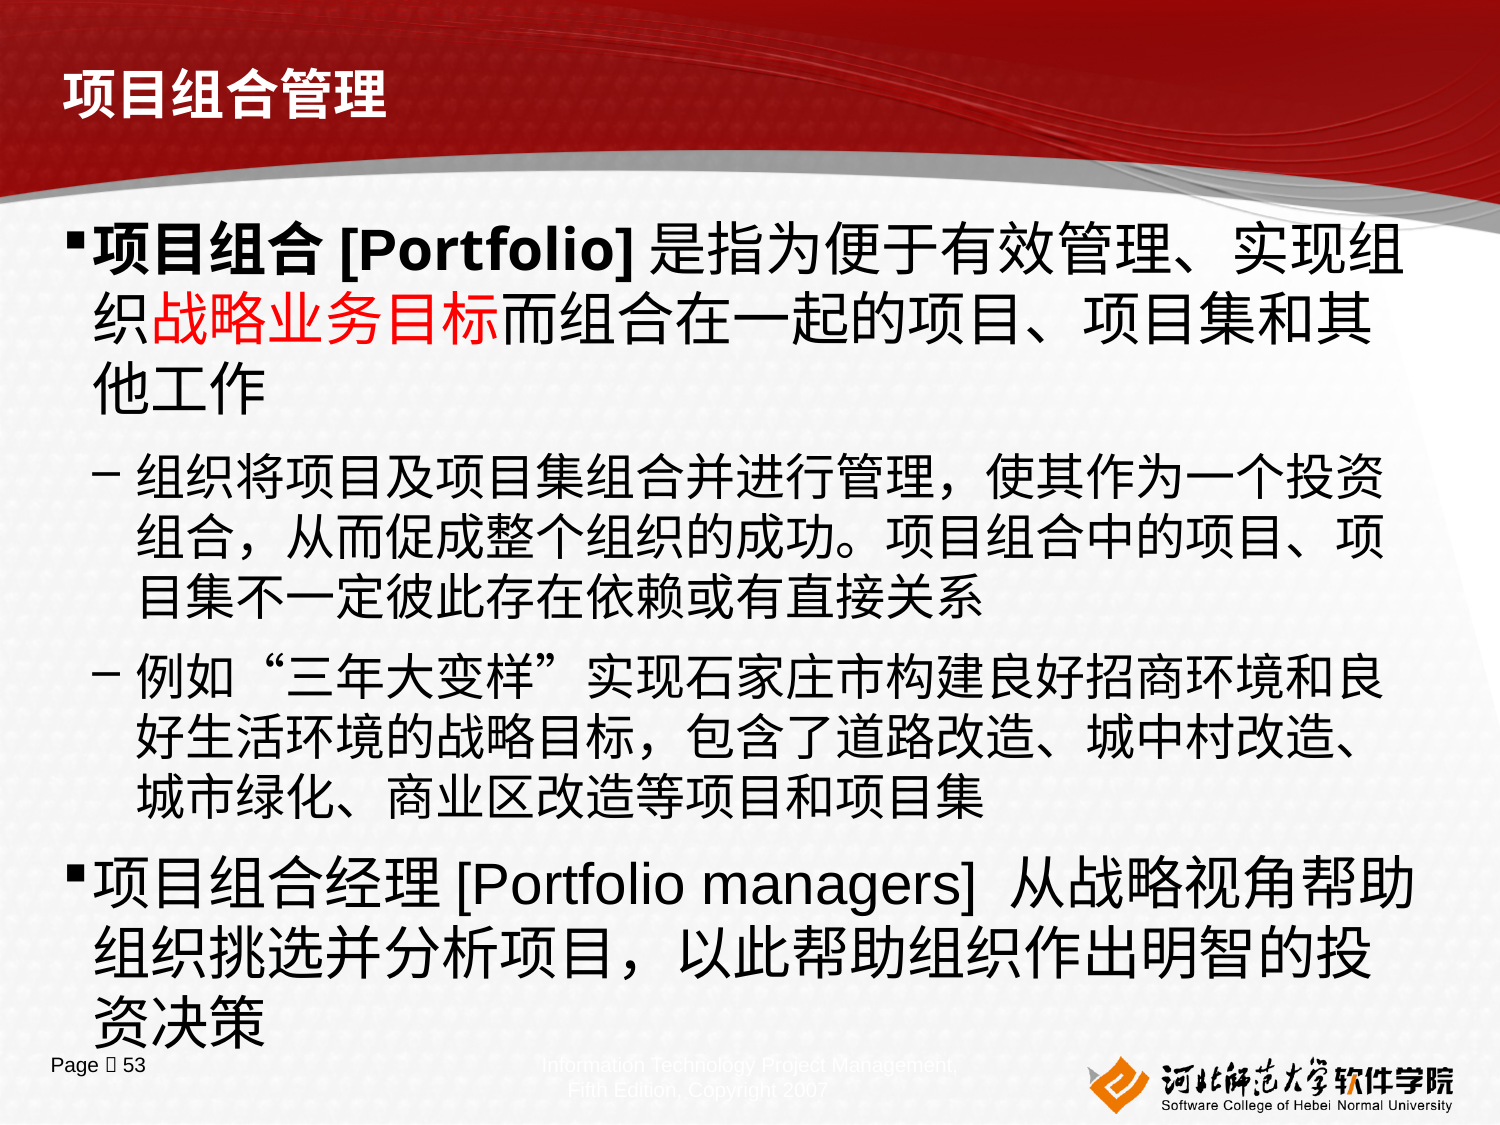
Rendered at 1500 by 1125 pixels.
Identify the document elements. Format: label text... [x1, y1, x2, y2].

text_box [249, 1049, 1275, 1125]
title 项目组合管理 [62, 60, 1426, 212]
picture [0, 0, 1500, 1125]
footer Information Technology Project Management, Fifth Edition, Copyright 2007 [512, 1044, 988, 1049]
list 项目组合[Portfolio]是指为便于有效管理、实现组织战略业务目标而组合在一起的项目、项目集和其他工作 组织将项目及项目集组合并进行管理，使其作为一个投资组合，从而促成整个组织的成功。项目组合中的项目、项目集不一定彼此存在依赖或有直接关系 例如“三年大变样”实现石家庄市构建良好招商环境和良好生活环境的战略目标，包含了道路改造、城中村改造、城市绿化、商业区改造等项目和项目集 项目组合经理[Portfolio managers] 从战略视角帮助组织挑选并分析项目，以此帮助组织作出明智的投资决策 [62, 212, 1426, 1038]
